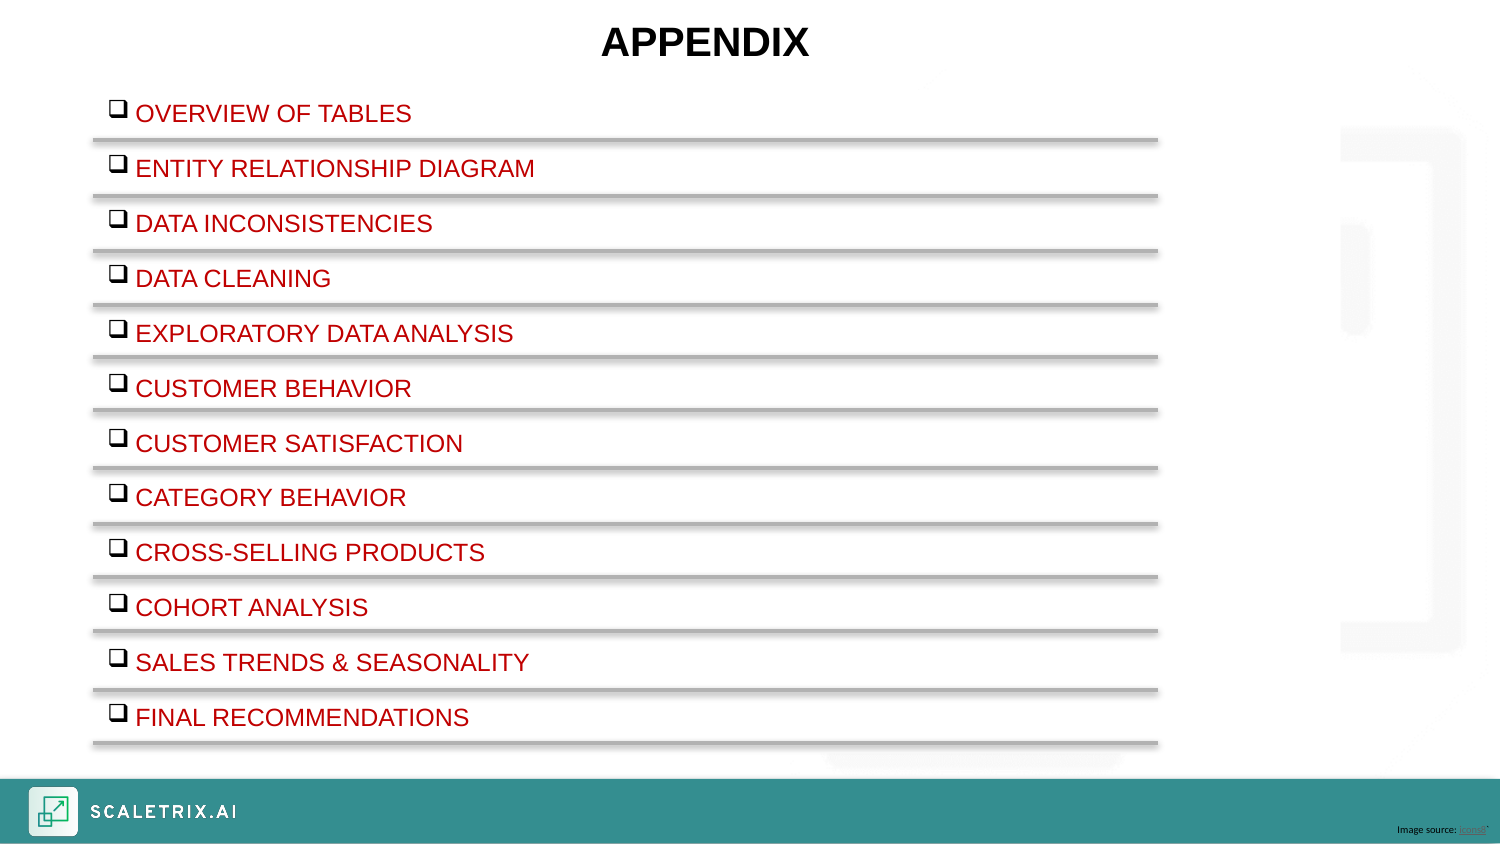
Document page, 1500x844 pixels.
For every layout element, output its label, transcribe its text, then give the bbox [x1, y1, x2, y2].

picture [0, 783, 266, 844]
table_cell 1012028.22 [94, 633, 1157, 637]
text_box OVERVIEW OF TABLES ENTITY RELATIONSHIP DIAGRAM DATA INCONSISTENCIES DATA CLEANING EXPLORATORY DATA ANALYSIS CUSTOMER BEHAVIOR CUSTOMER SATISFACTION CATEGORY BEHAVIOR CROSS-SELLING PRODUCTS COHORT ANALYSIS SALES TRENDS & SEASONALITY FINAL RECOMMENDATIONS [91, 88, 1343, 756]
text_box Image source: icons8` [1397, 823, 1498, 836]
title APPENDIX [48, 0, 1362, 80]
